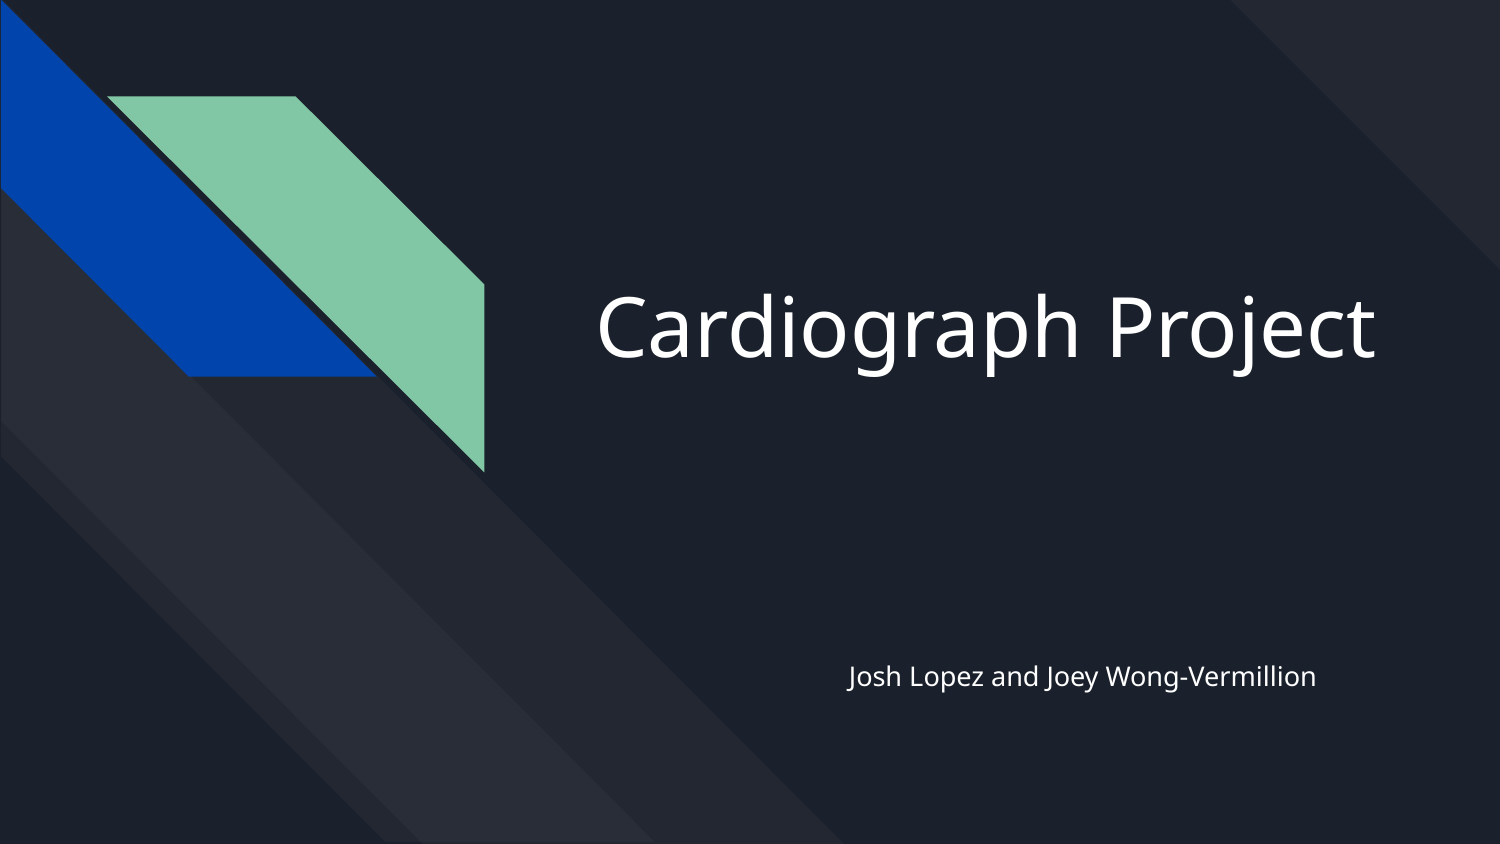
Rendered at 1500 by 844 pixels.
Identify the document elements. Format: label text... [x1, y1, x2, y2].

subtitle Josh Lopez and Joey Wong-Vermillion [833, 643, 1404, 727]
title Cardiograph Project [580, 258, 1404, 518]
